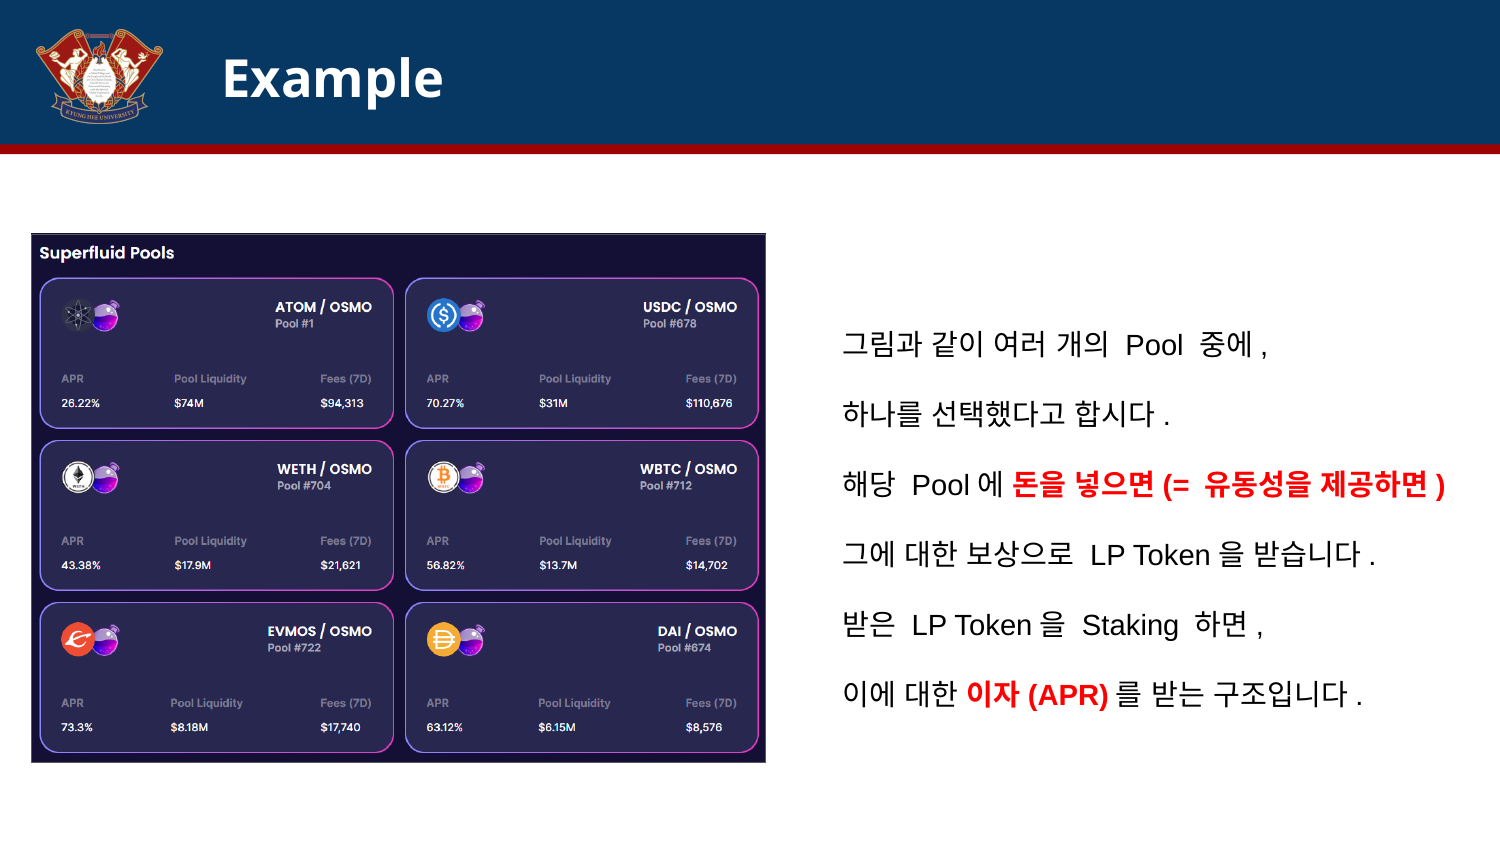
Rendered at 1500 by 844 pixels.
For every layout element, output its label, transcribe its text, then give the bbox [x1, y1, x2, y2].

picture [30, 233, 766, 763]
title Example [206, 29, 1460, 124]
text_box [0, 0, 1500, 144]
text_box 그림과 같이 여러 개의 Pool 중에, 하나를 선택했다고 합시다. 해당 Pool에 돈을 넣으면(= 유동성을 제공하면) 그에 대한 보상으로 LP Token을 받습니다. 받은 LP Token을 Staking 하면, 이에 대한 이자(APR)를 받는 구조입니다. [827, 284, 1500, 719]
picture [36, 29, 164, 124]
text_box [0, 144, 1500, 155]
